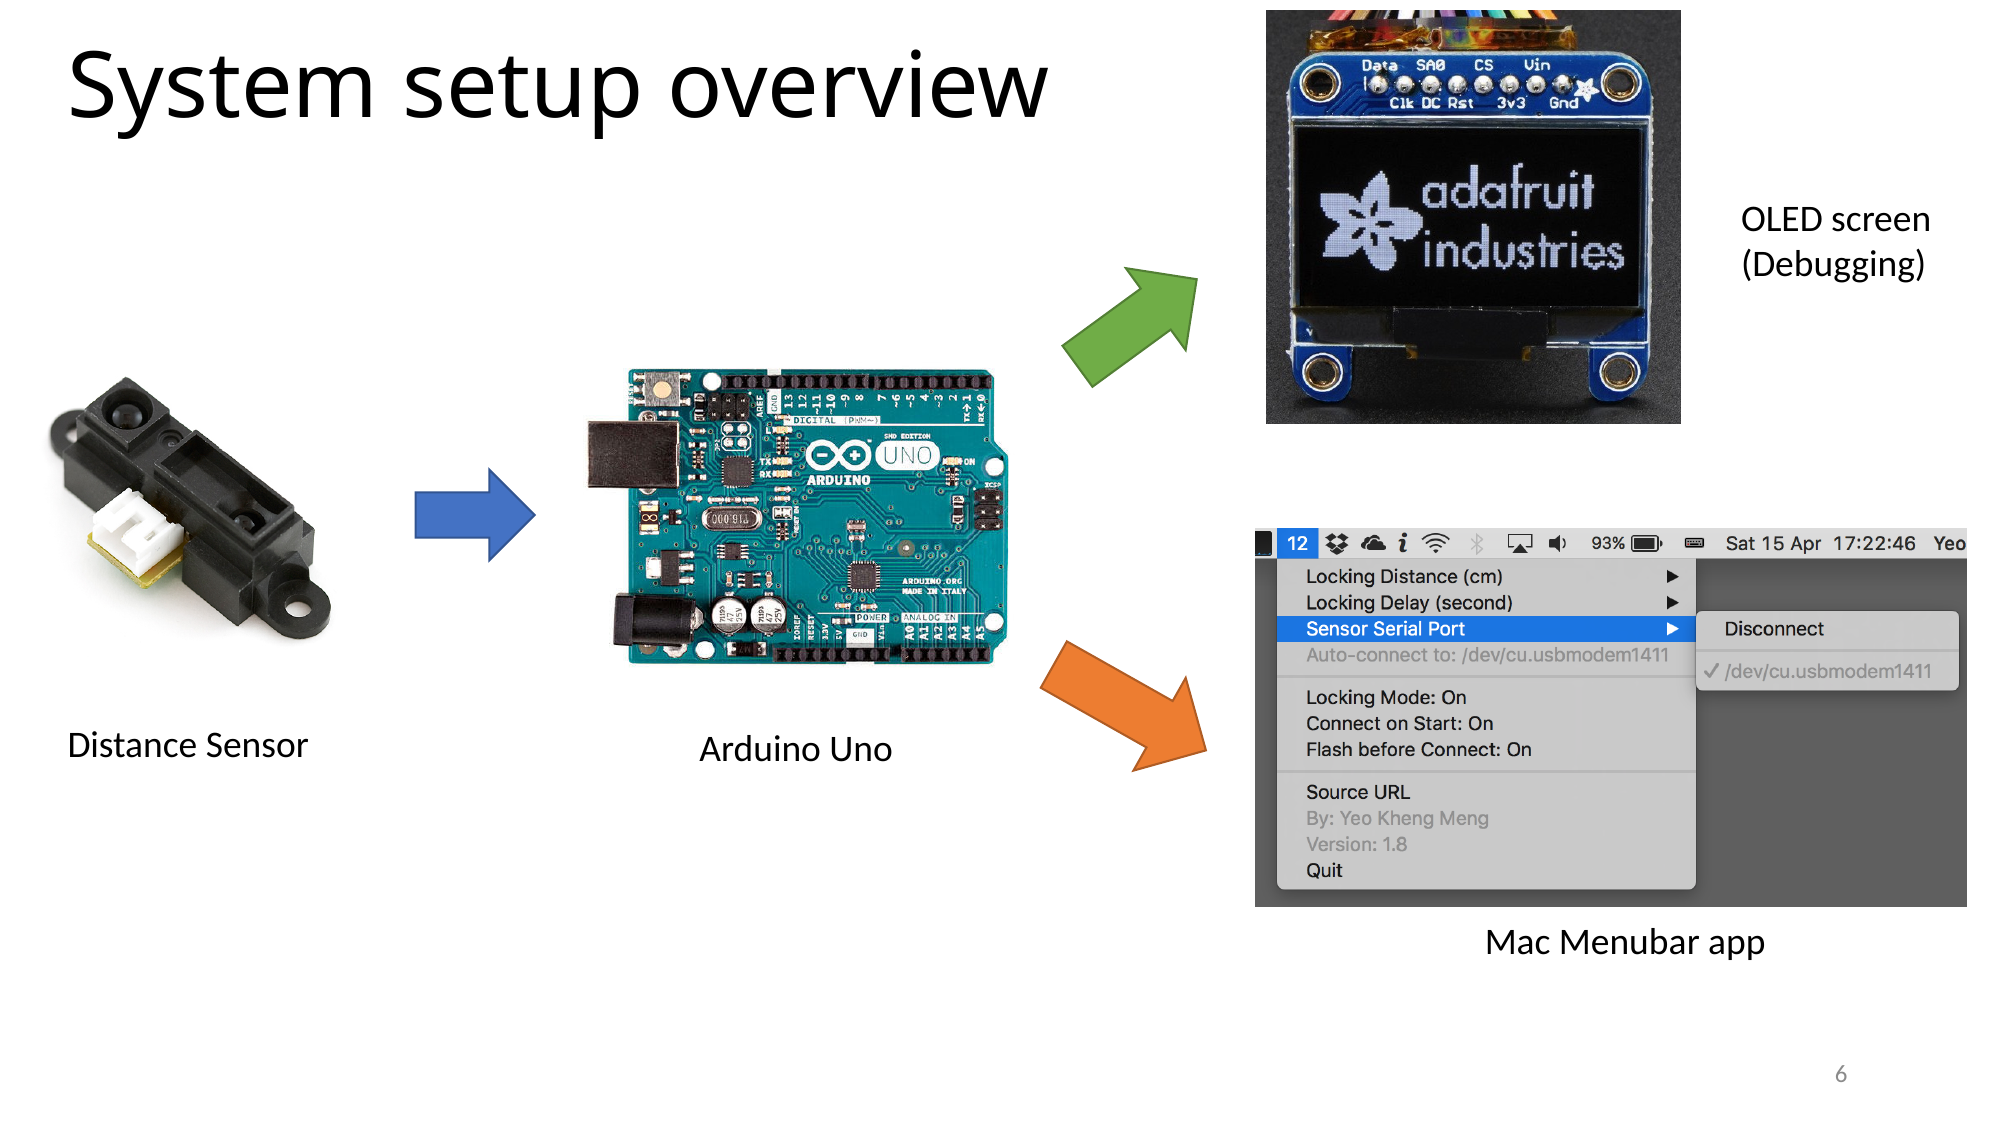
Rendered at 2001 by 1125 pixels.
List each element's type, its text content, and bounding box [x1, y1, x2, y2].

picture [1255, 528, 1967, 907]
text_box Arduino Uno [684, 717, 909, 777]
text_box [1048, 639, 1208, 773]
text_box [1061, 266, 1198, 389]
text_box [414, 467, 537, 563]
picture [549, 328, 1048, 702]
title System setup overview [52, 0, 1725, 176]
text_box Distance Sensor [52, 712, 325, 772]
text_box OLED screen (Debugging) [1726, 186, 1947, 292]
slide_number 6 [1412, 1042, 1863, 1103]
text_box Mac Menubar app [1470, 910, 1782, 970]
picture [1266, 10, 1681, 424]
picture [11, 338, 366, 693]
